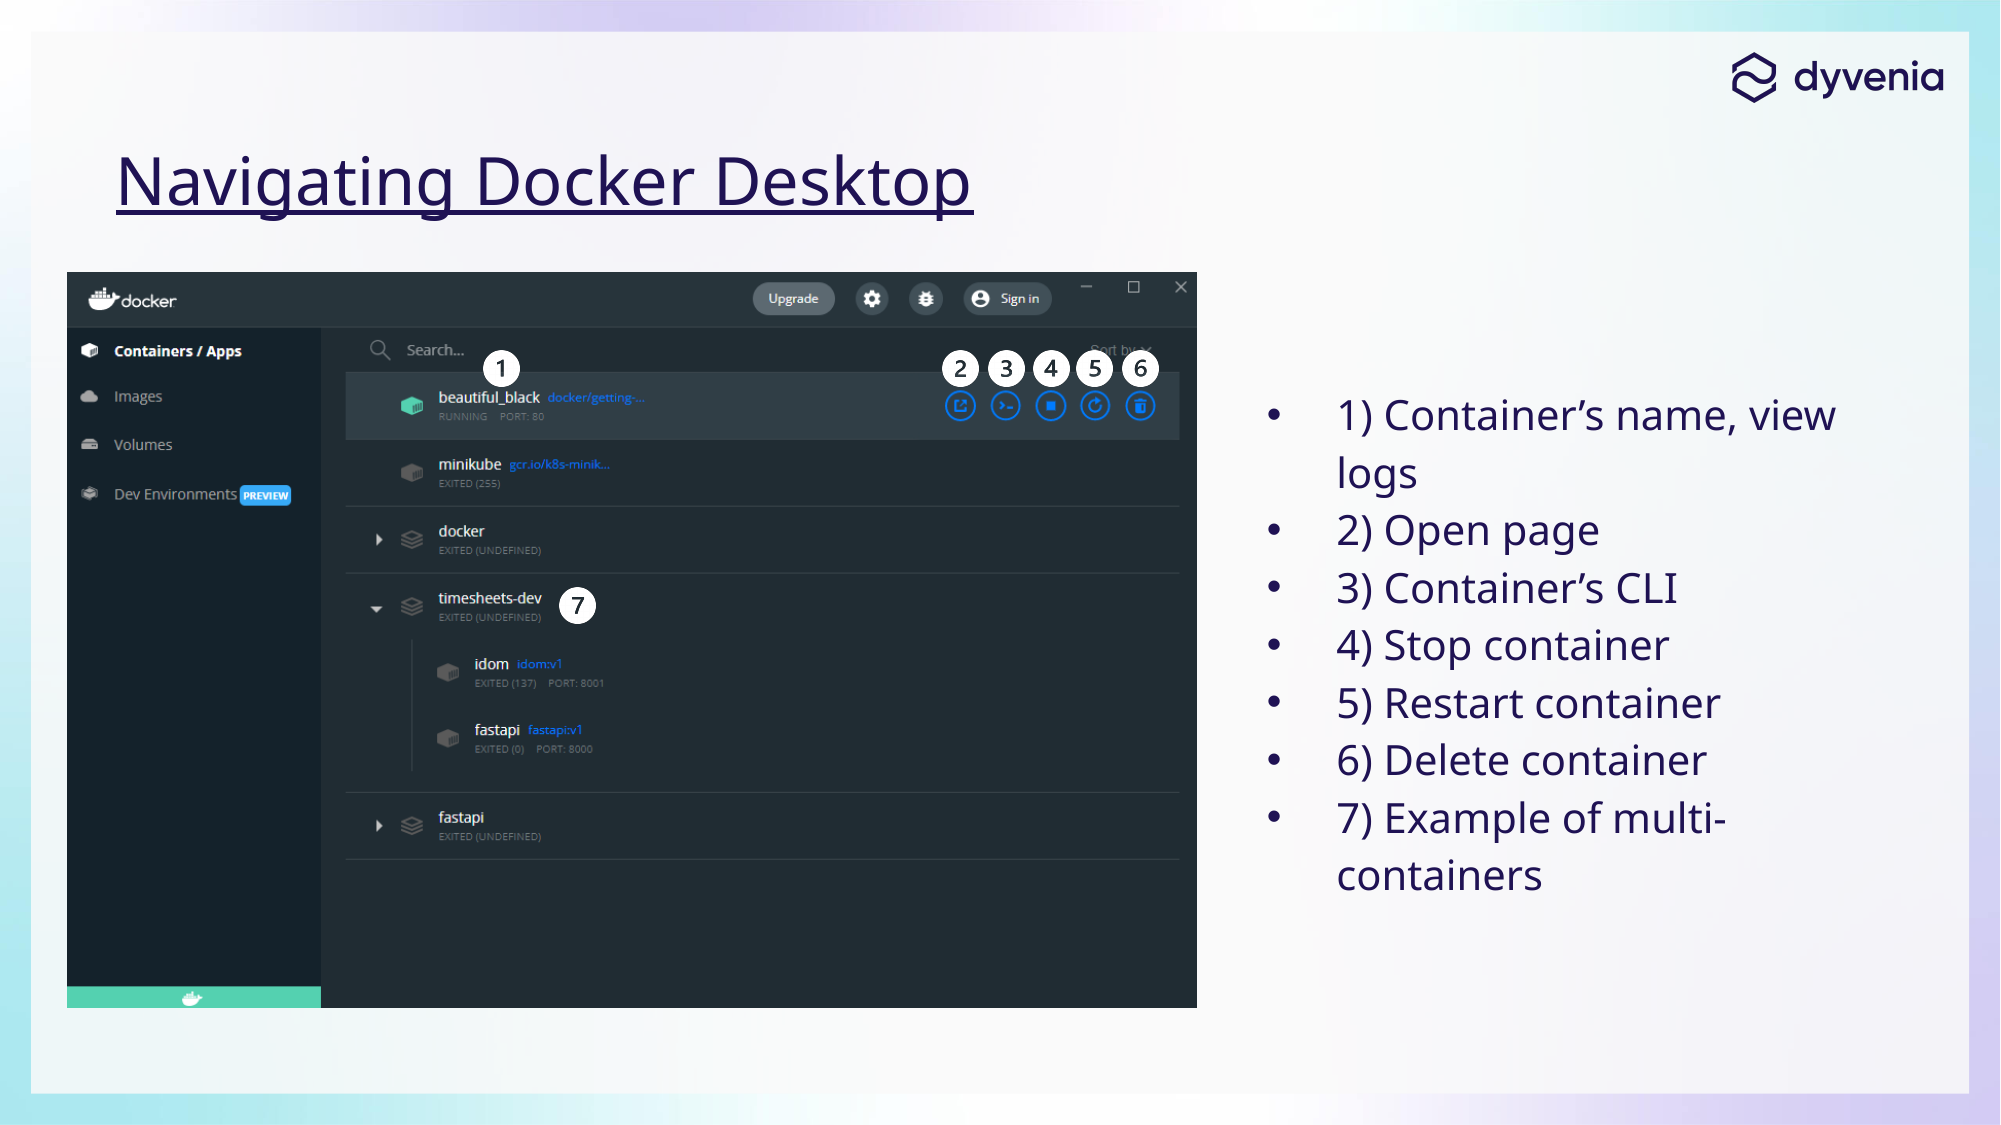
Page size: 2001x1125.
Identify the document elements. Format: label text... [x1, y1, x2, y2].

picture [0, 0, 2001, 1125]
title Navigating Docker Desktop [100, 125, 1900, 234]
list 1) Container’s name, view logs 2) Open page 3) Container’s CLI 4) Stop container 5) Restart container 6) Delete container 7) Example of multi-containers [1221, 312, 1920, 968]
